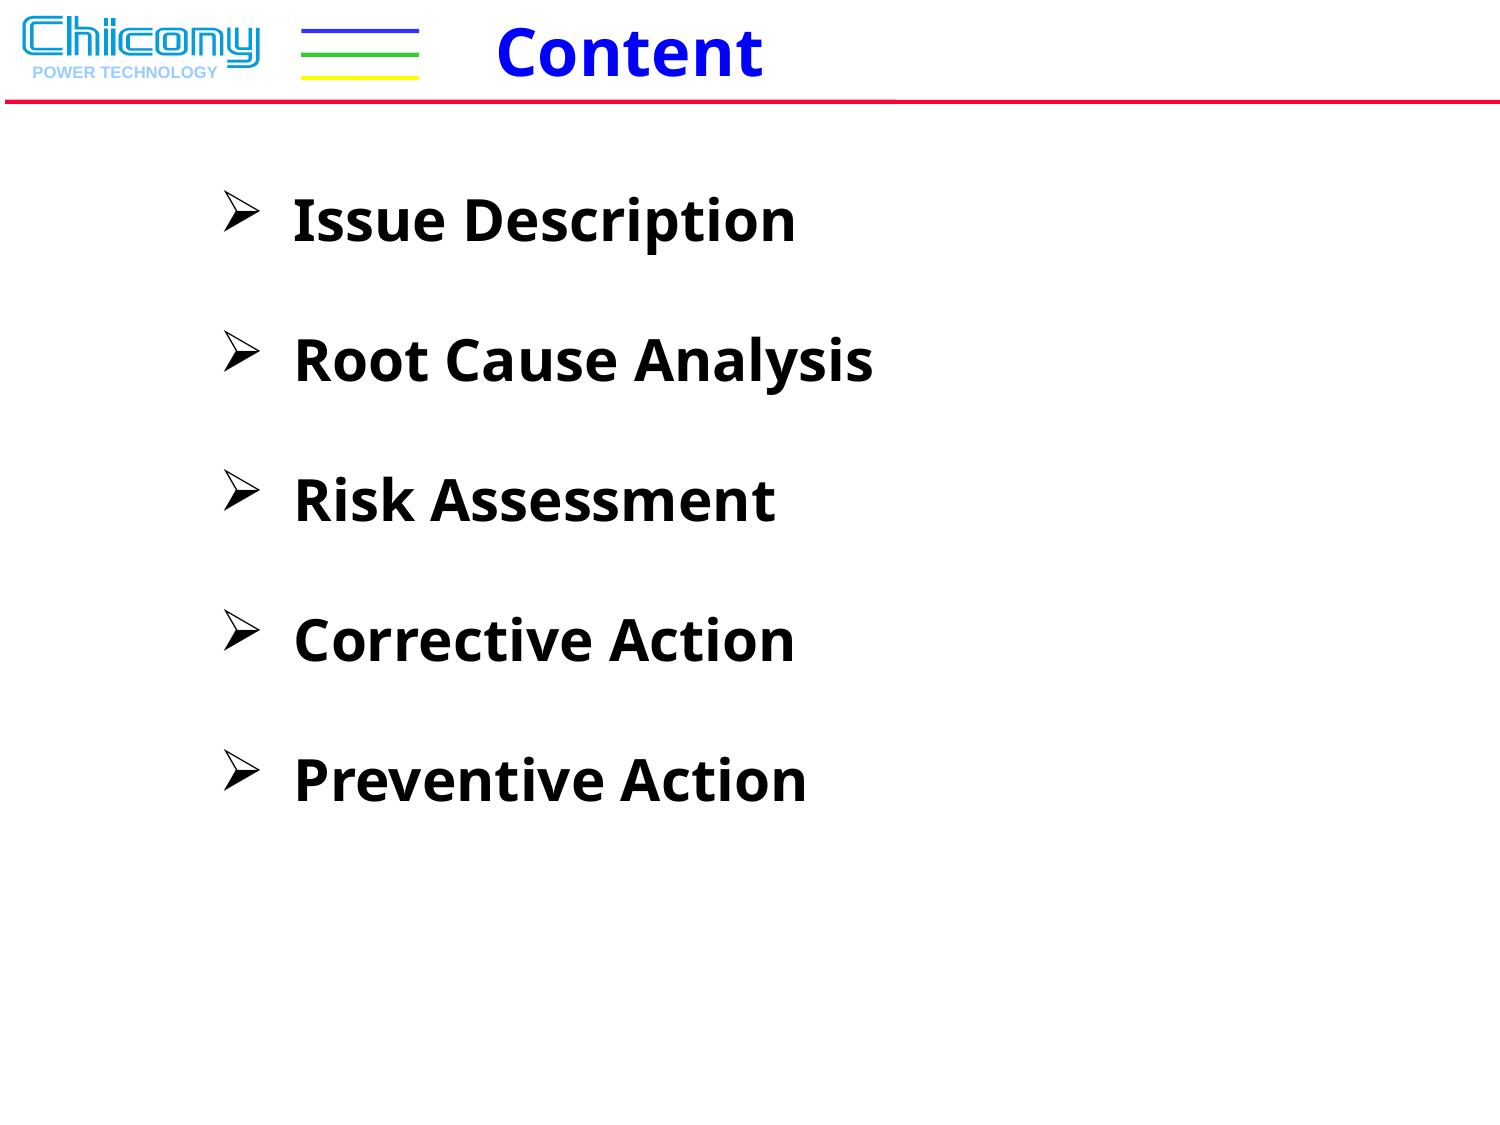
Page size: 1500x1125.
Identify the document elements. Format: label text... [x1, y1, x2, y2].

text_box Issue Description Root Cause Analysis Risk Assessment Corrective Action Preventive Action [204, 175, 1011, 891]
picture [17, 11, 266, 71]
text_box Content [480, 2, 779, 98]
